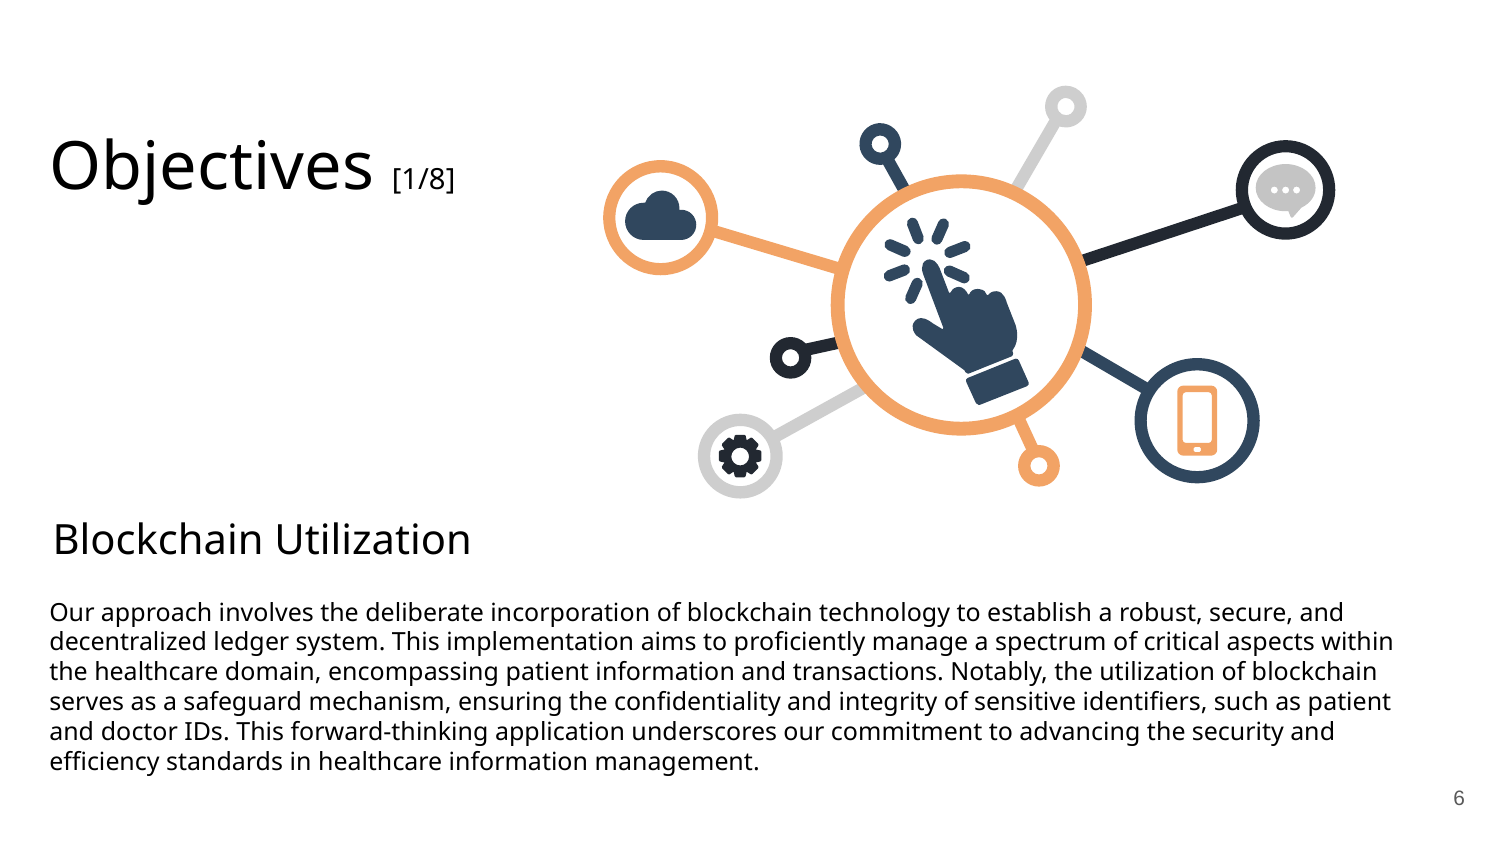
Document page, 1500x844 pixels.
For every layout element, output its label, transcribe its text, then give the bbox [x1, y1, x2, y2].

slide_number 6 [1389, 764, 1480, 830]
text_box Objectives [1/8] [34, 123, 506, 202]
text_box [602, 85, 1336, 499]
text_box Blockchain Utilization [37, 498, 509, 578]
text_box Our approach involves the deliberate incorporation of blockchain technology to establish a robust, secure, and decentralized ledger system. This implementation aims to proficiently manage a spectrum of critical aspects within the healthcare domain, encompassing patient information and transactions. Notably, the utilization of blockchain serves as a safeguard mechanism, ensuring the confidentiality and integrity of sensitive identifiers, such as patient and doctor IDs. This forward-thinking application underscores our commitment to advancing the security and efficiency standards in healthcare information management. [34, 580, 1428, 821]
